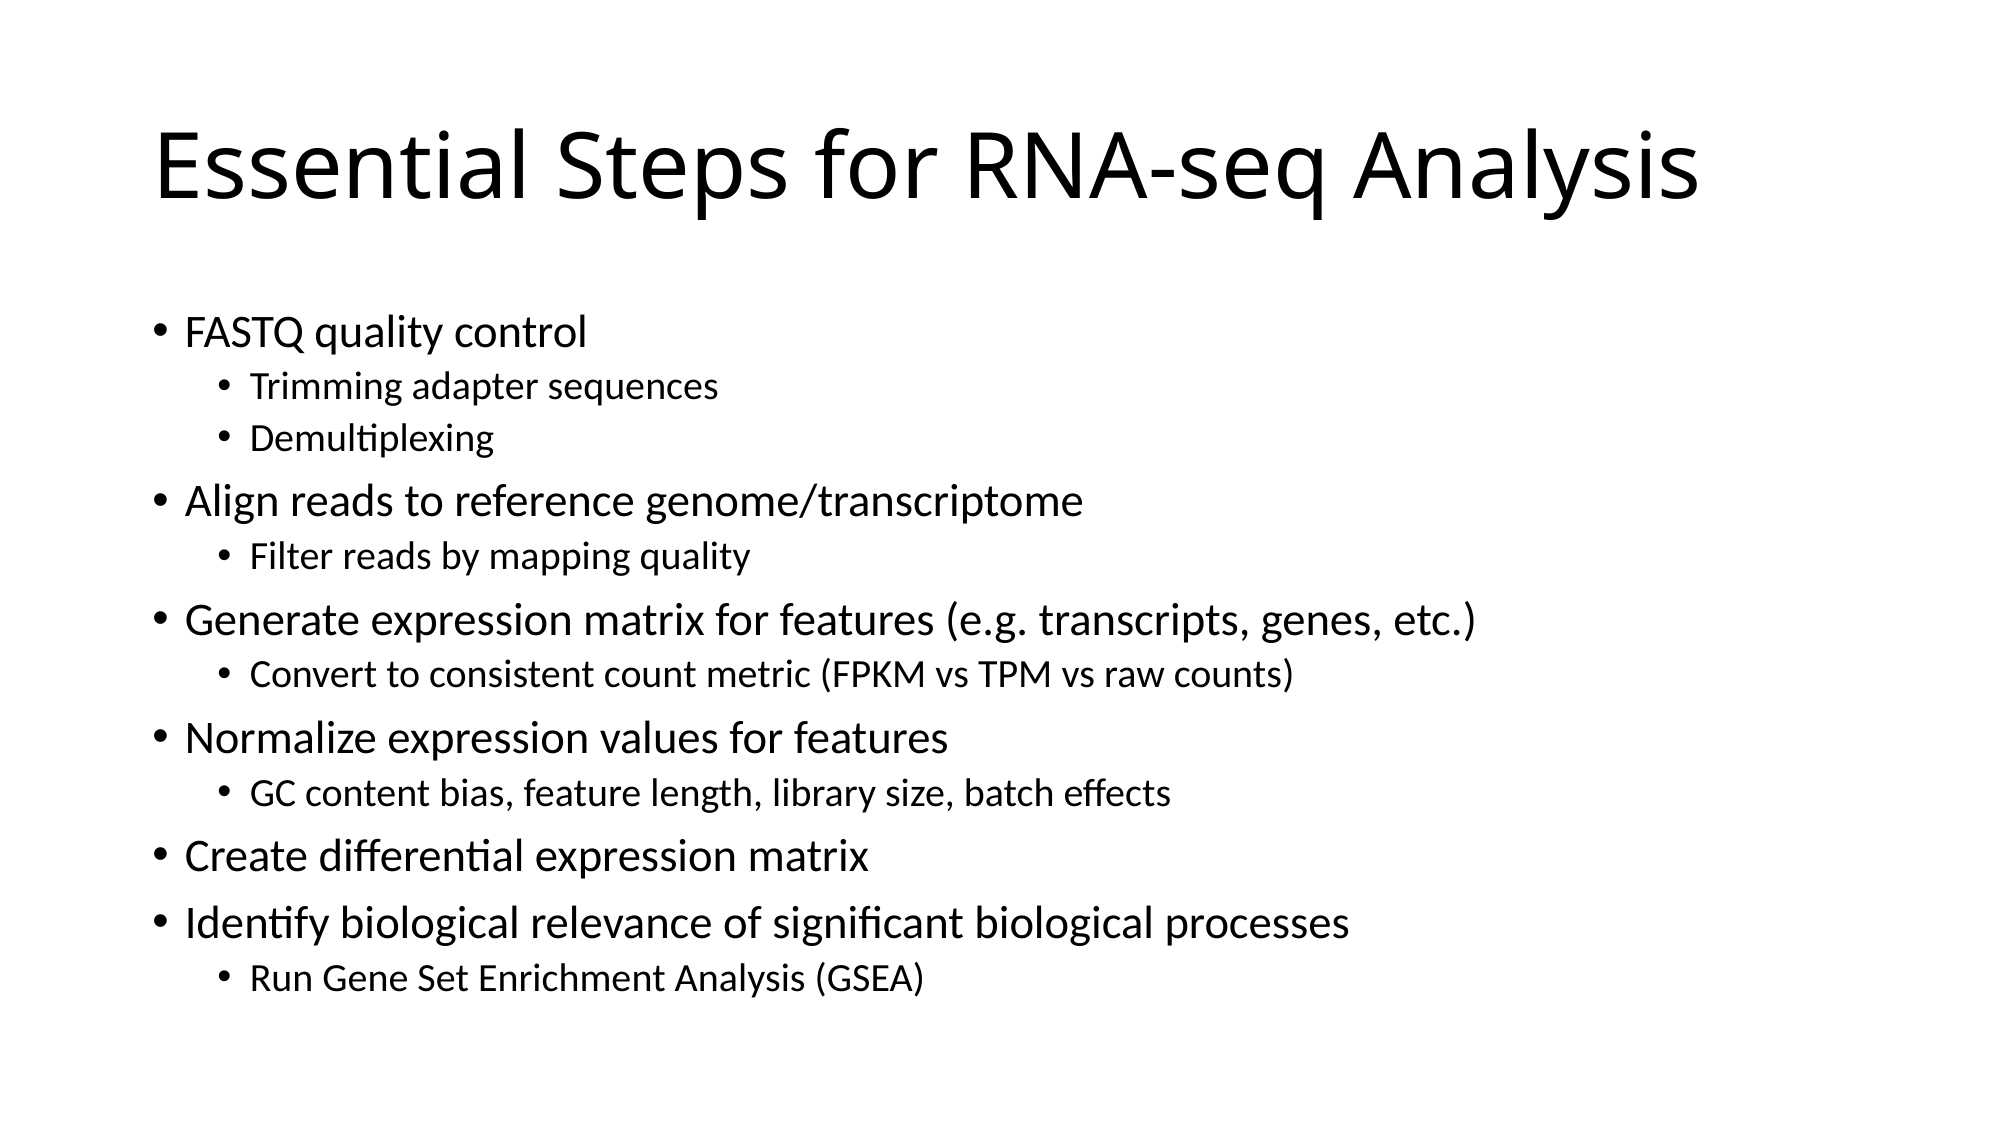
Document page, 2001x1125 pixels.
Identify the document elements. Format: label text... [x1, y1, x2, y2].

title Essential Steps for RNA-seq Analysis [137, 59, 1863, 278]
list FASTQ quality control Trimming adapter sequences Demultiplexing Align reads to reference genome/transcriptome Filter reads by mapping quality Generate expression matrix for features (e.g. transcripts, genes, etc.) Convert to consistent count metric (FPKM vs TPM vs raw counts) Normalize expression values for features GC content bias, feature length, library size, batch effects Create differential expression matrix Identify biological relevance of significant biological processes Run Gene Set Enrichment Analysis (GSEA) [137, 299, 1863, 1014]
